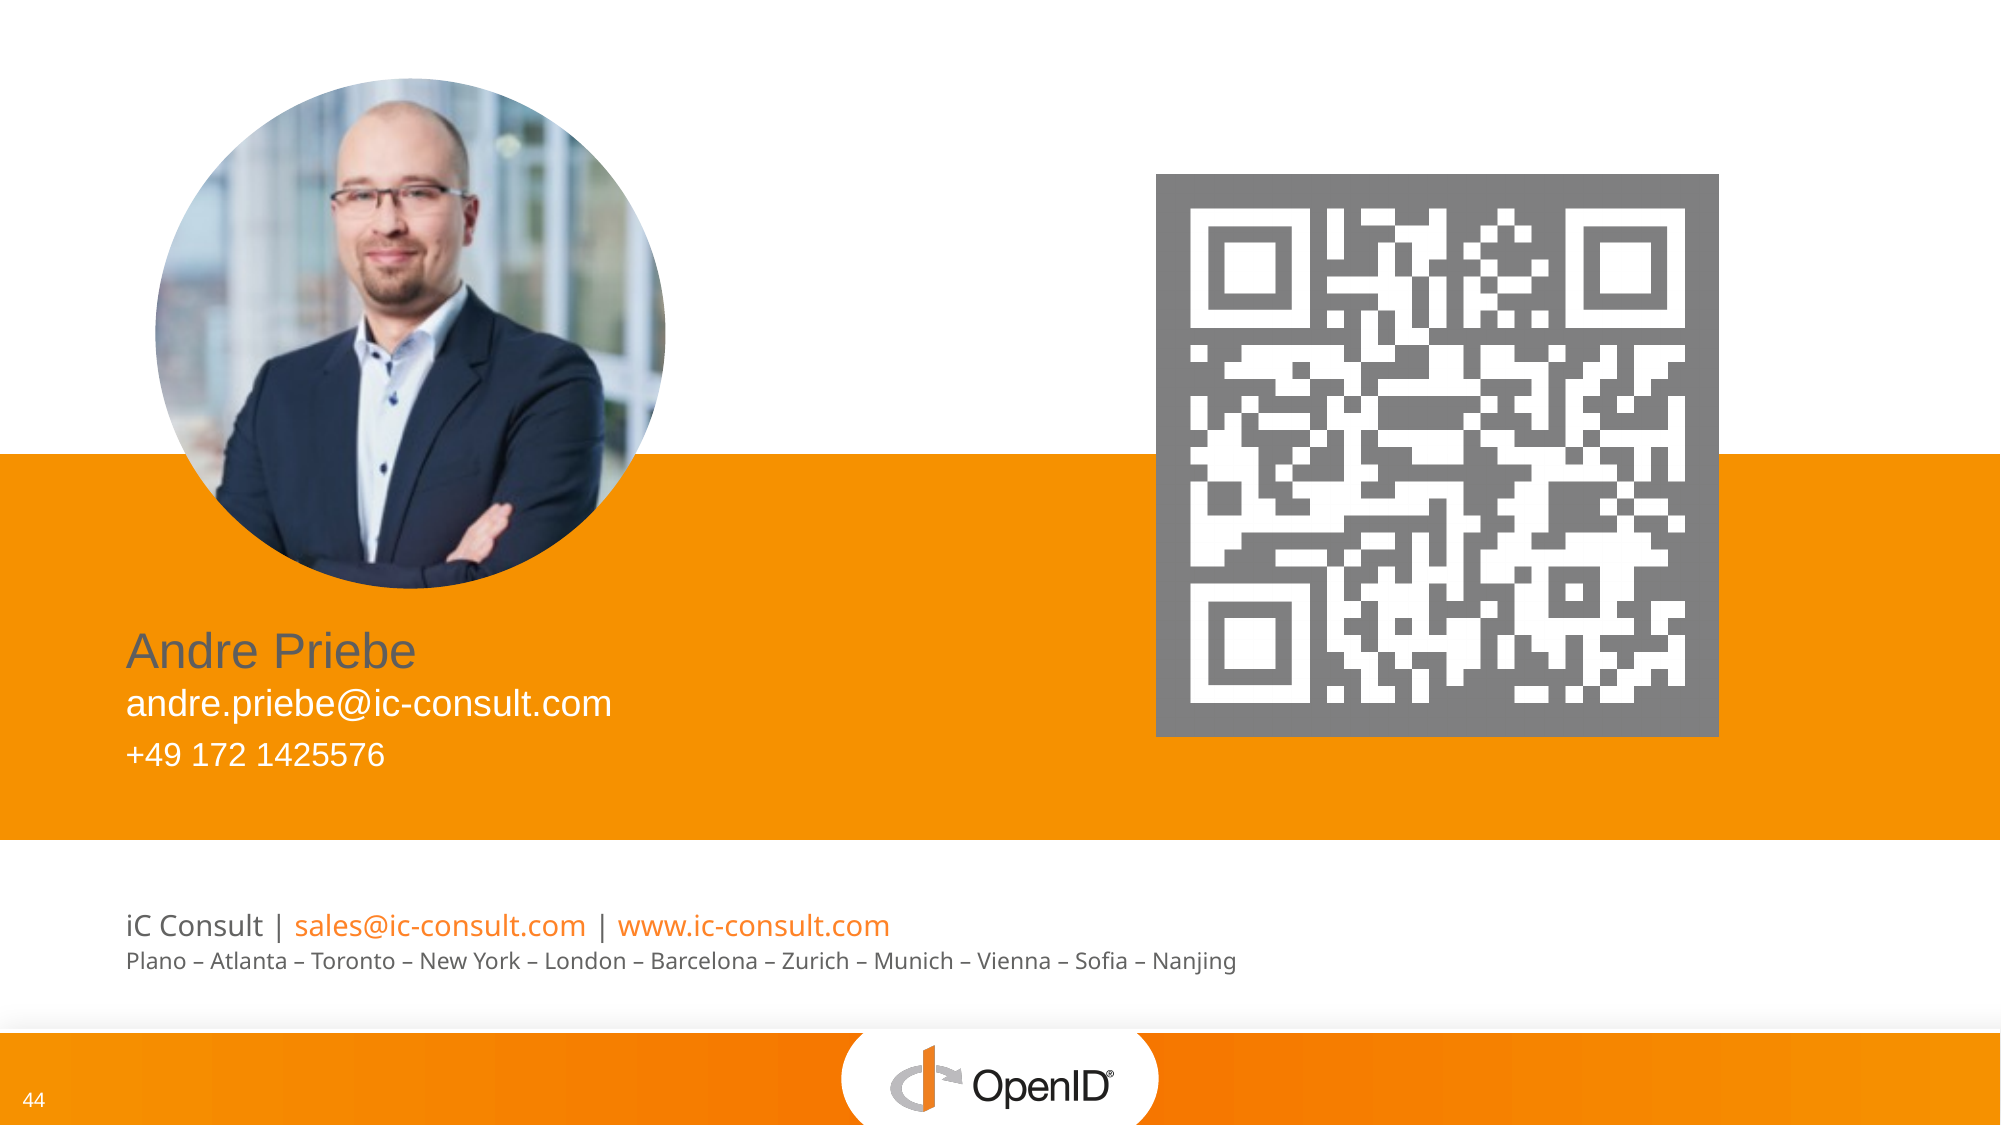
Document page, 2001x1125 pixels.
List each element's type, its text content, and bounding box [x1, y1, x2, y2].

picture [155, 78, 666, 589]
text_box +49 172 1425576 [110, 721, 930, 781]
text_box andre.priebe@ic-consult.com [111, 666, 930, 721]
text_box [0, 454, 2000, 840]
text_box iC Consult | sales@ic-consult.com | www.ic-consult.com Plano – Atlanta – Toronto – New York – London – Barcelona – Zurich – Munich – Vienna – Sofia – Nanjing [111, 899, 1550, 982]
picture [873, 1032, 1127, 1125]
text_box Andre Priebe [111, 605, 930, 666]
picture [1156, 174, 1719, 737]
